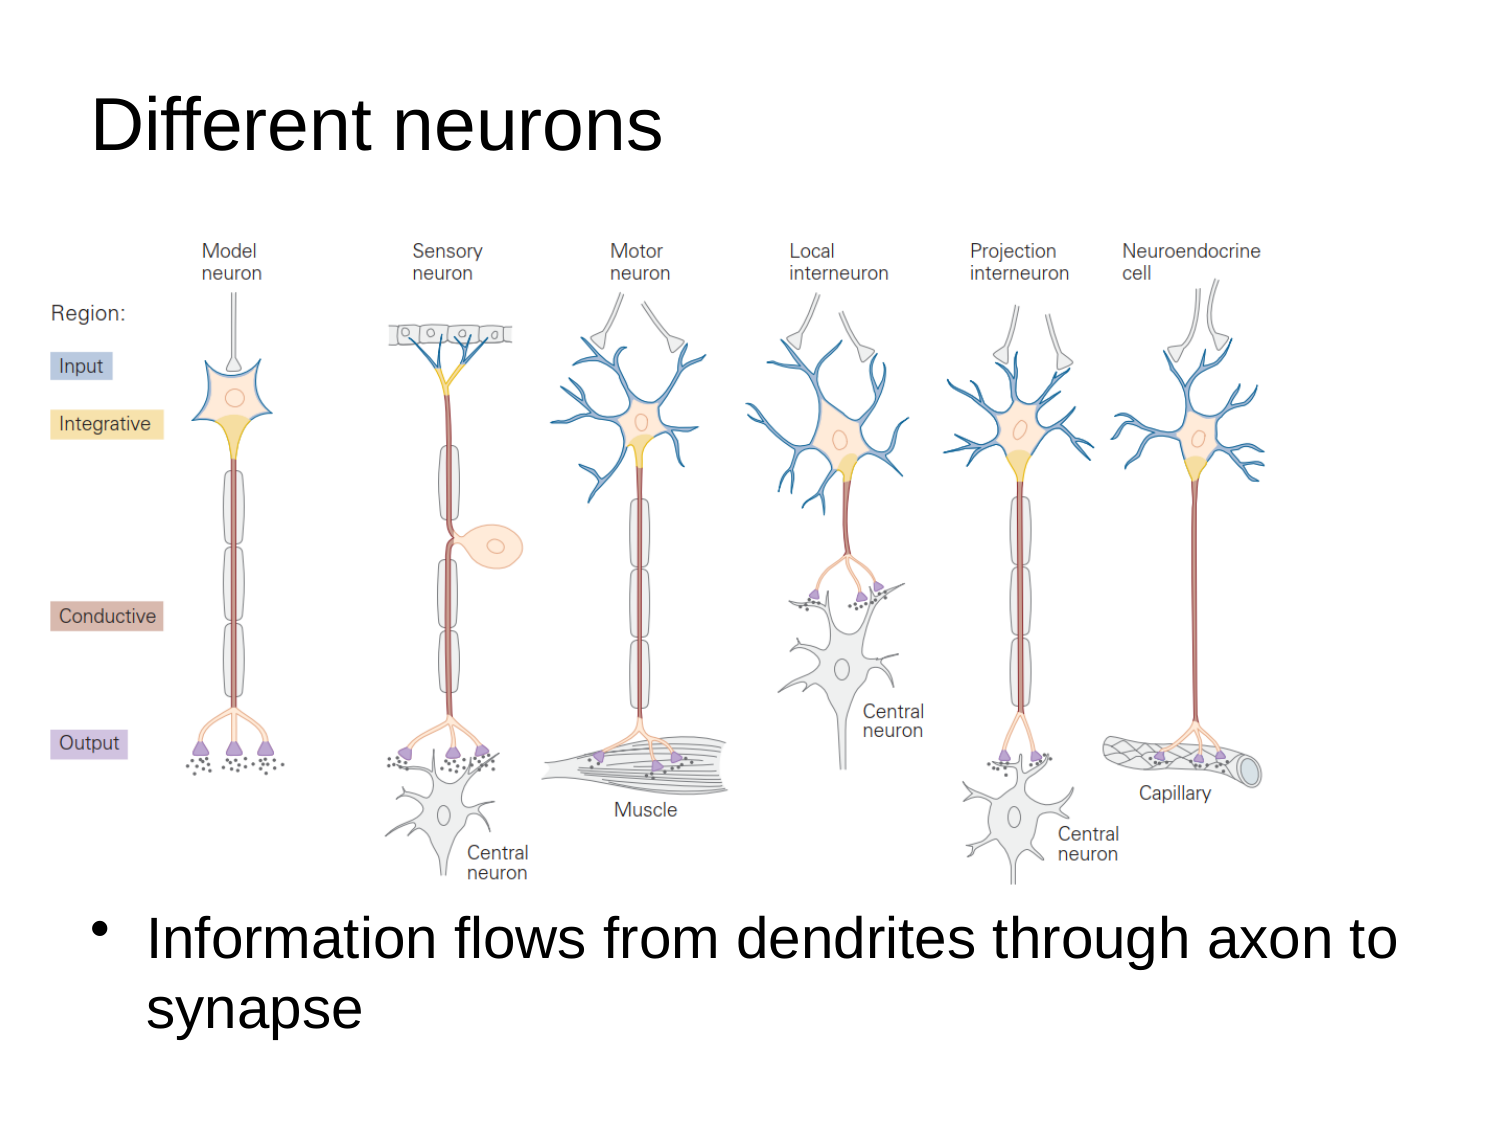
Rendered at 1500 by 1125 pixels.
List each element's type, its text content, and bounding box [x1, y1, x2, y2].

picture [41, 219, 1298, 894]
title Different neurons [75, 57, 975, 185]
list Information flows from dendrites through axon to synapse [75, 893, 1425, 1094]
